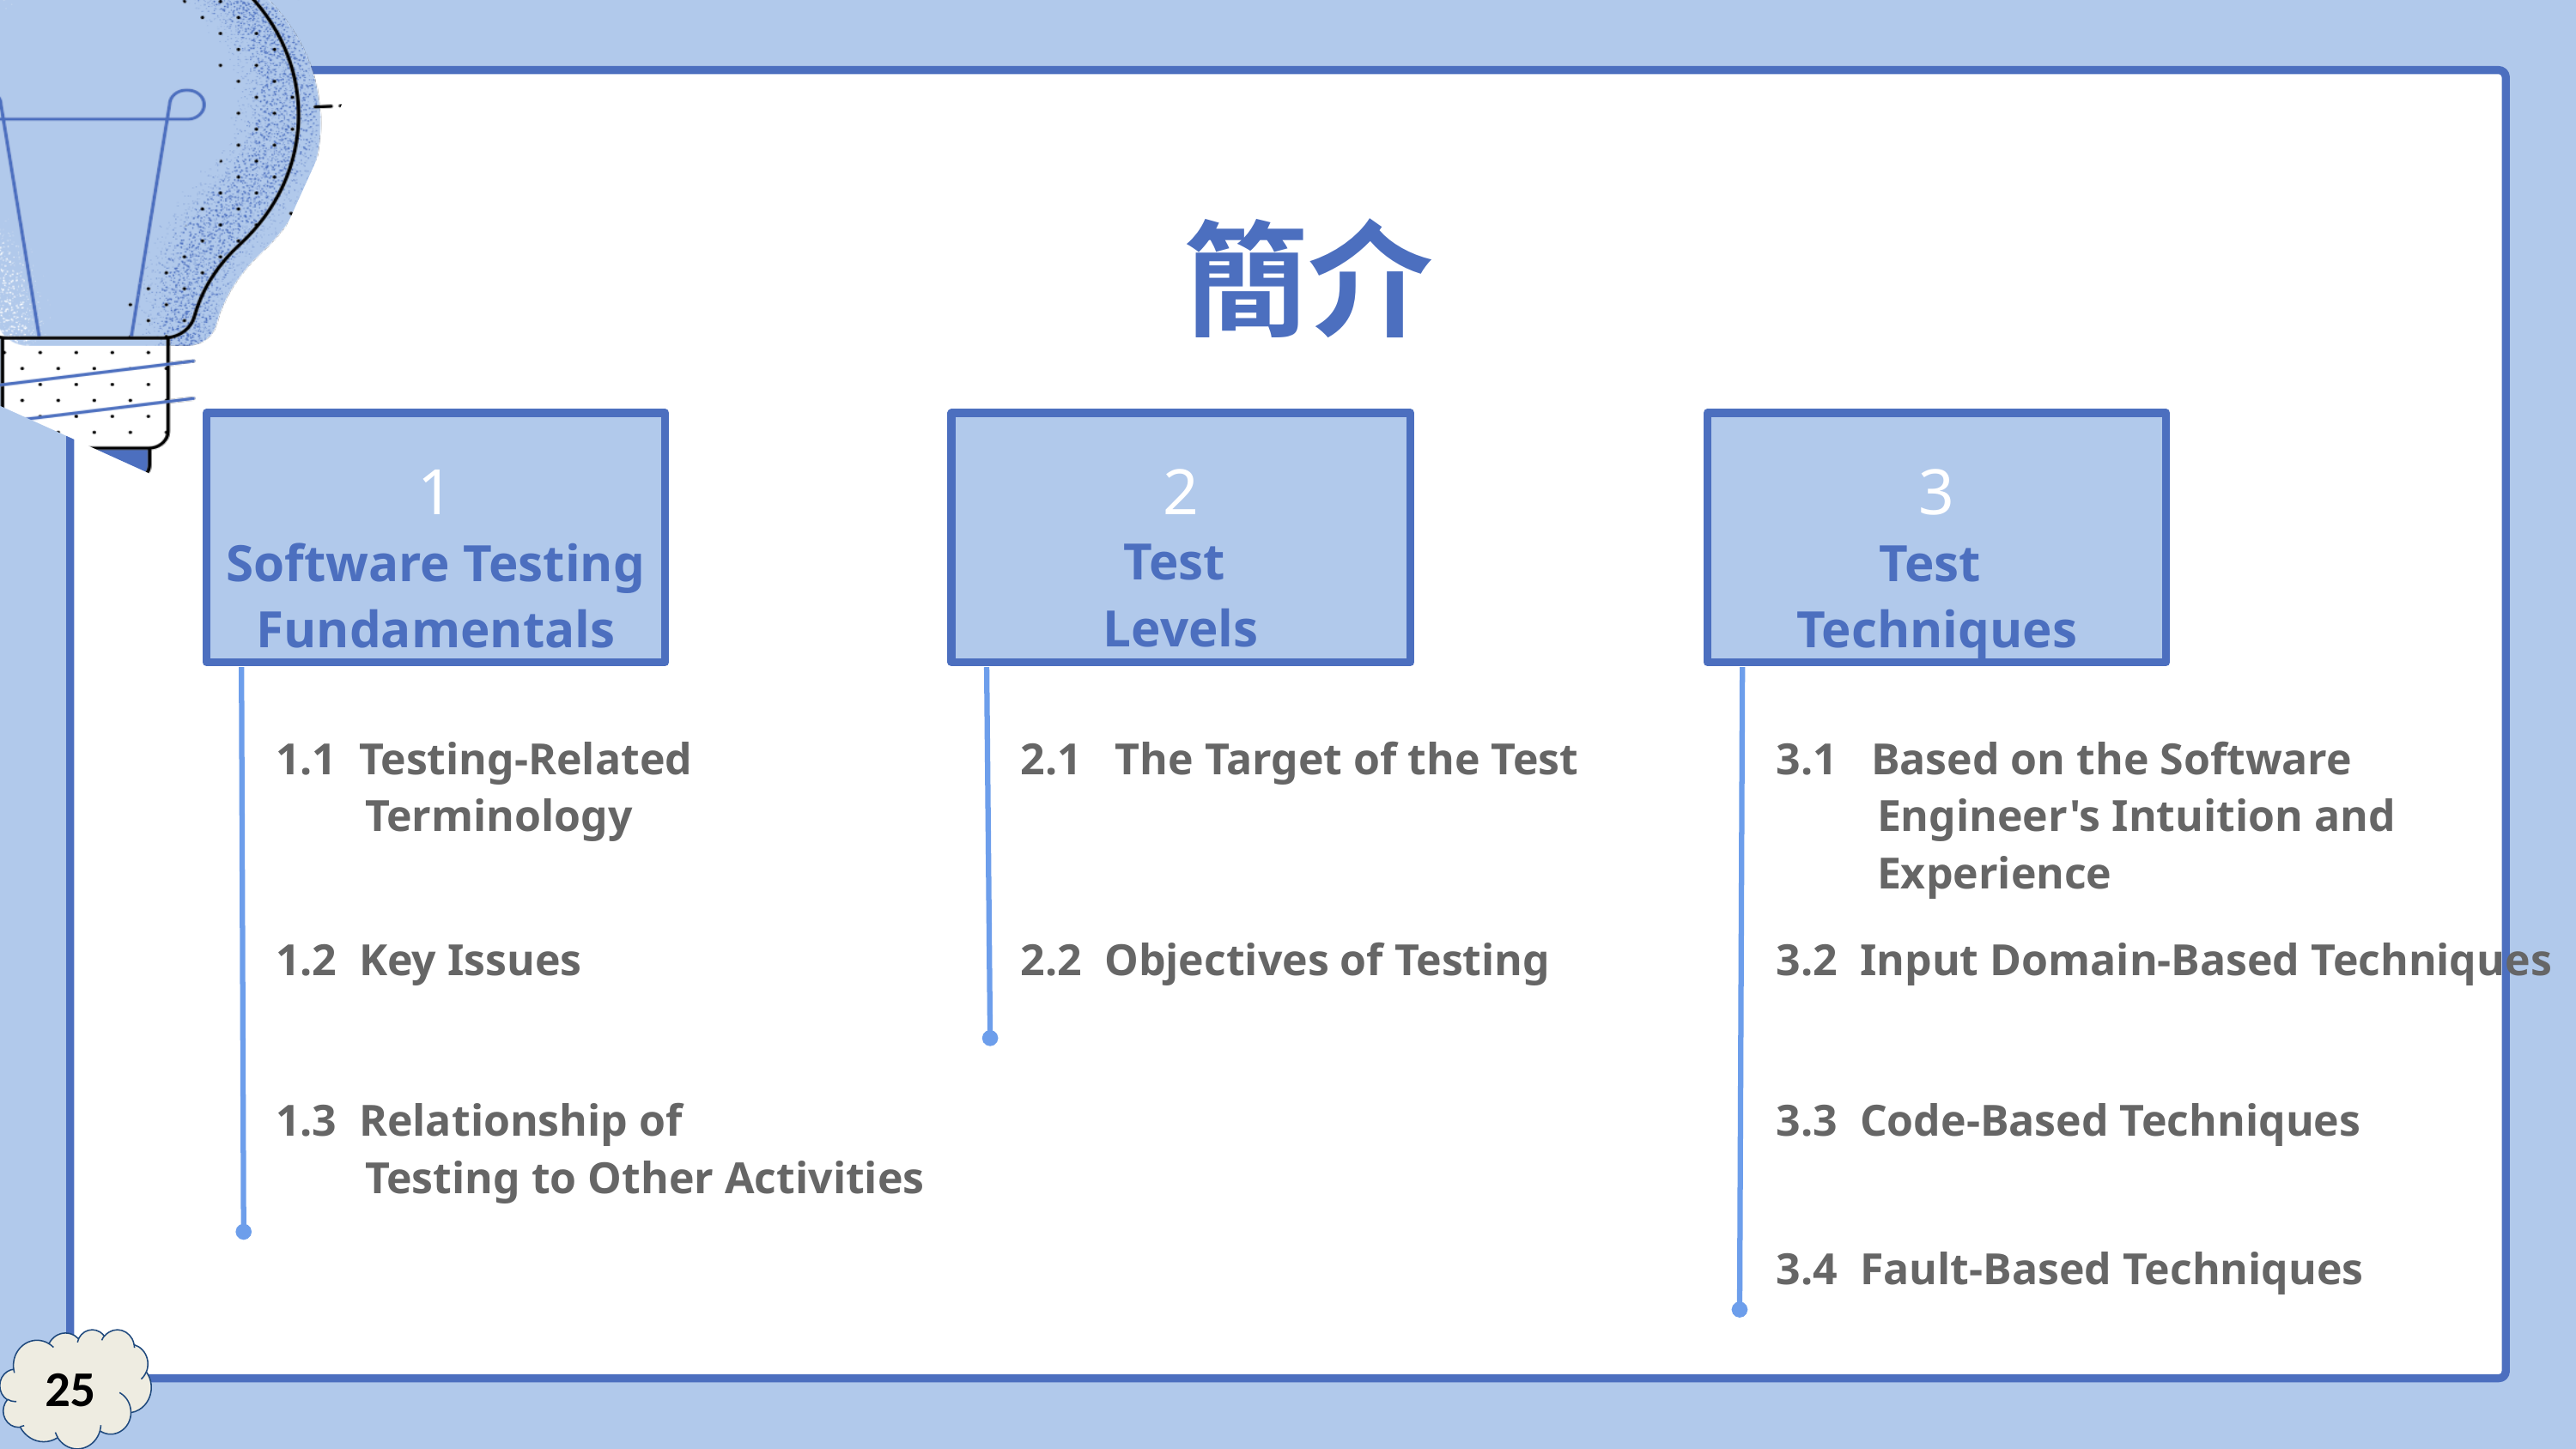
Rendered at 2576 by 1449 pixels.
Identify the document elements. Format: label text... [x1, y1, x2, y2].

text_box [1707, 401, 2576, 1310]
text_box 25 [0, 1333, 152, 1449]
text_box [0, 0, 377, 435]
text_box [951, 400, 1641, 1039]
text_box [206, 401, 964, 1233]
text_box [70, 49, 2506, 1379]
